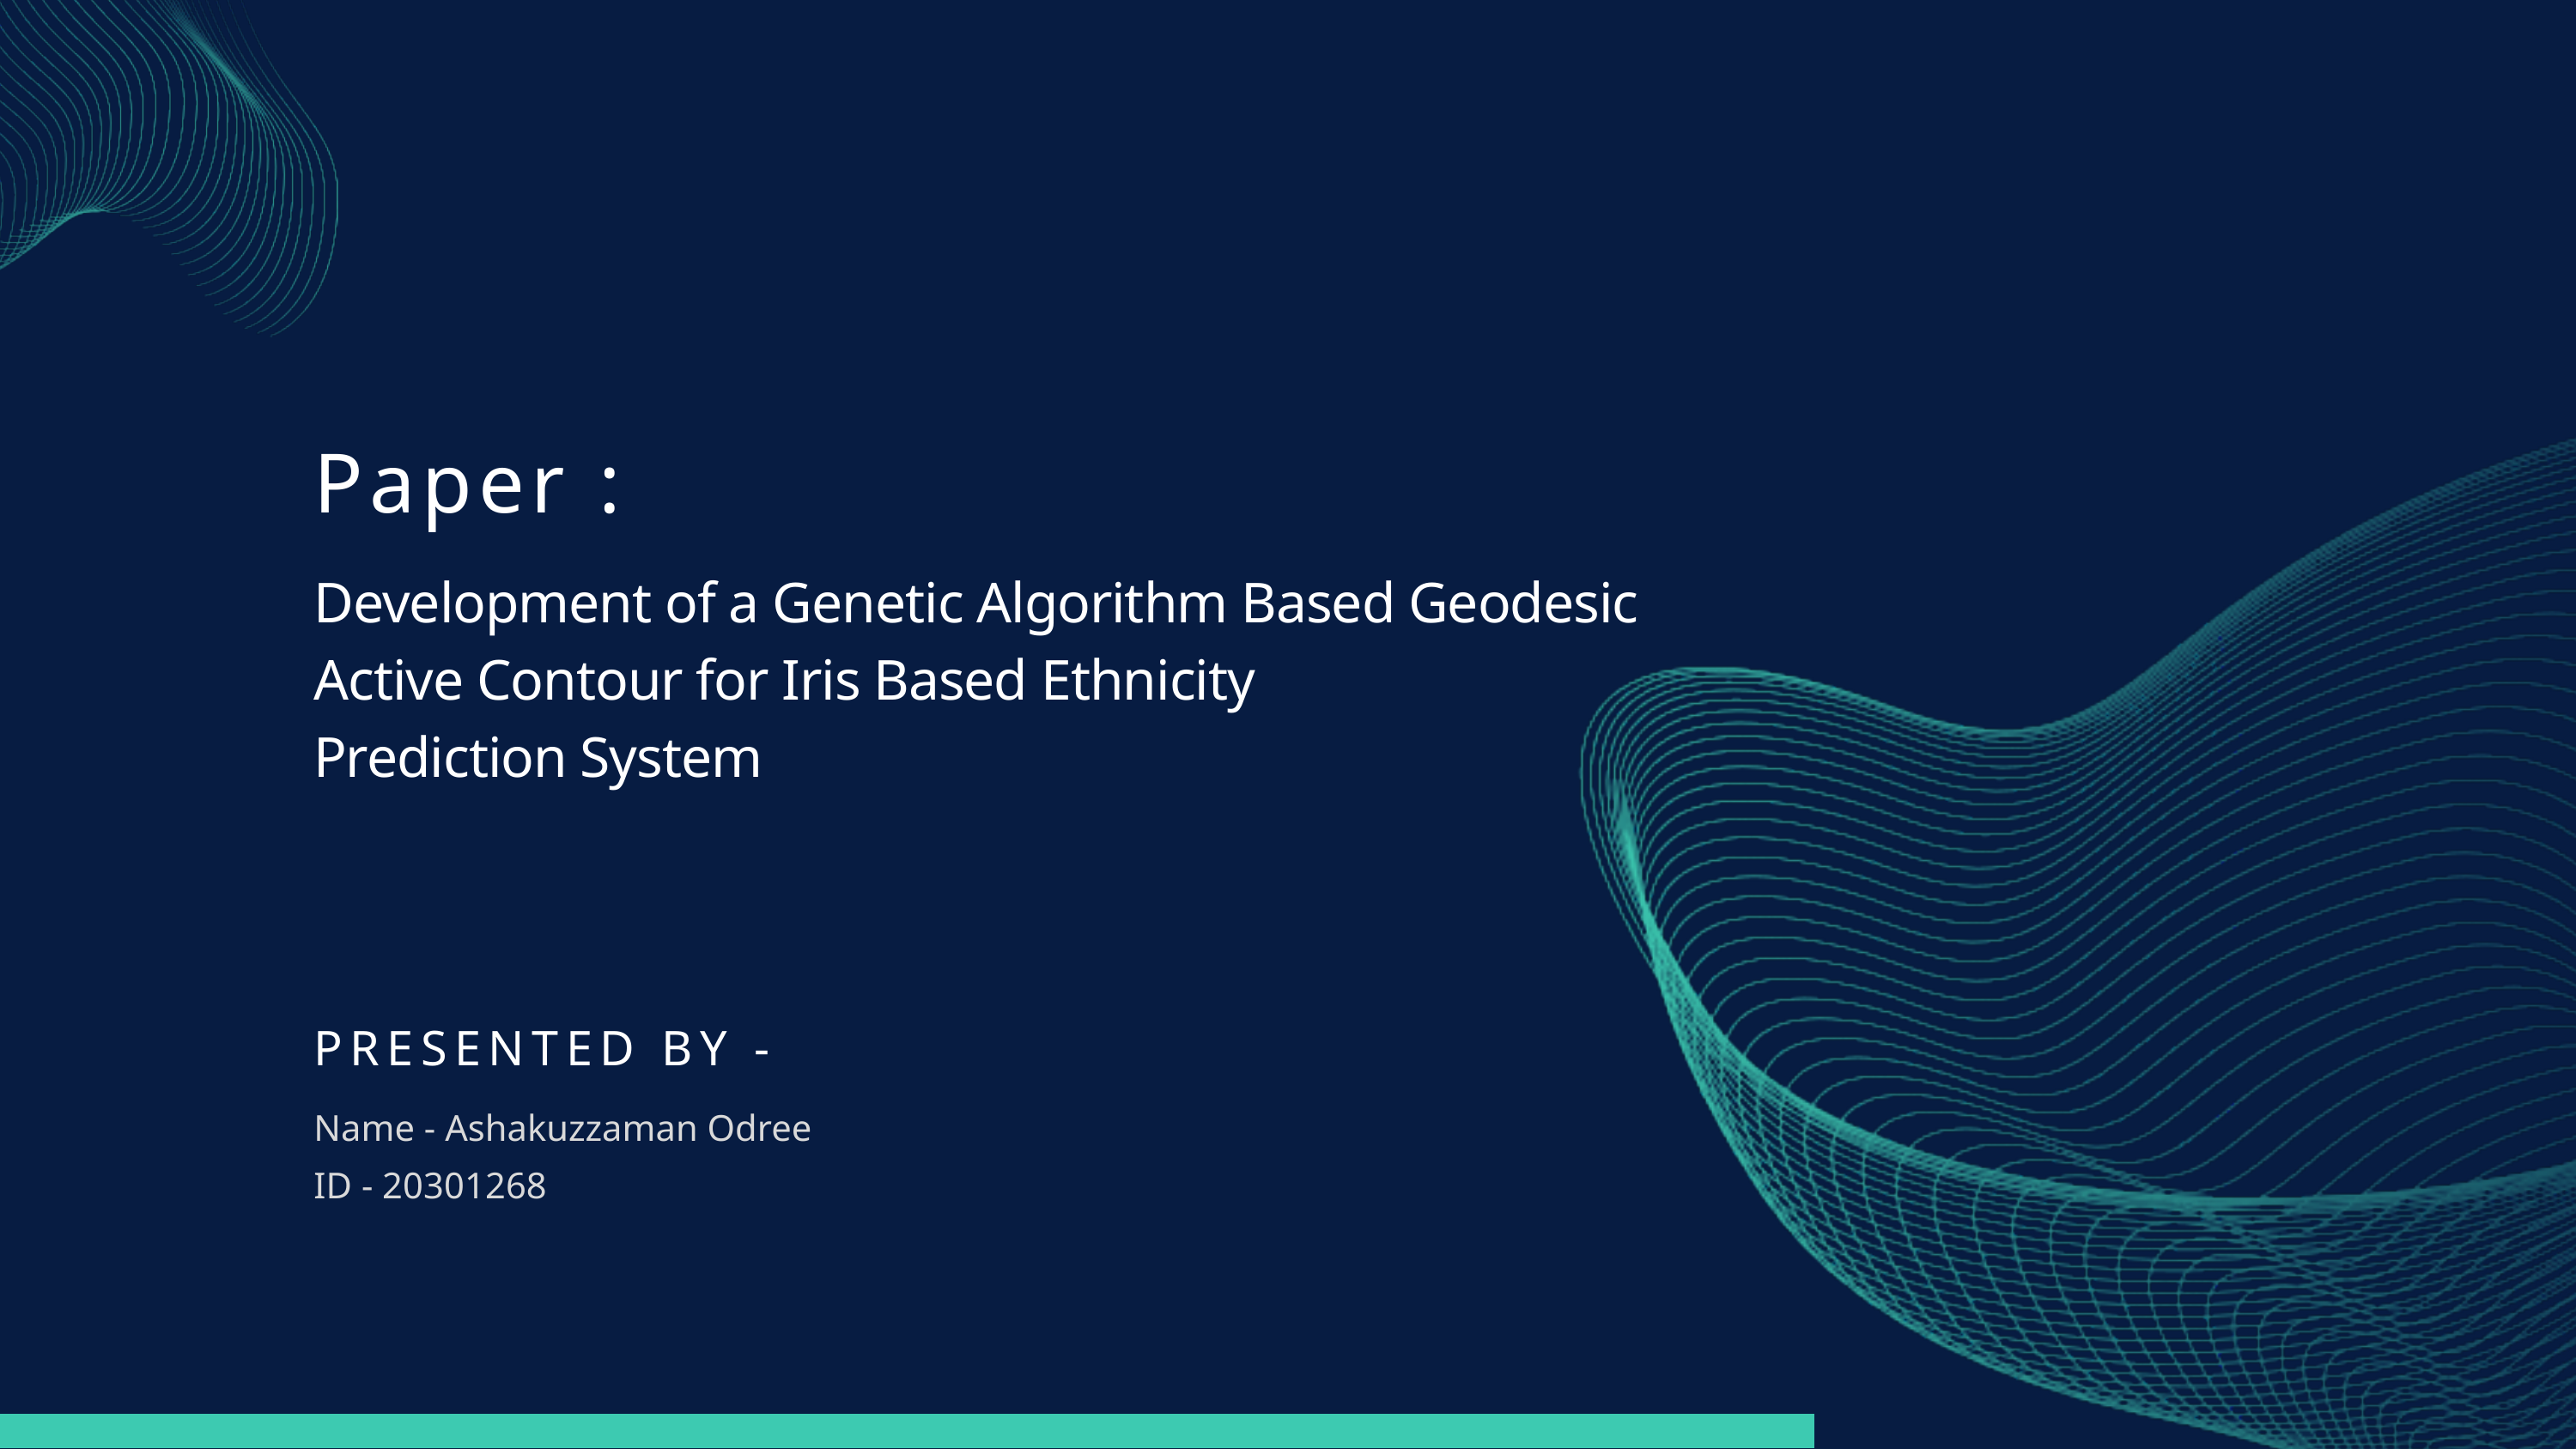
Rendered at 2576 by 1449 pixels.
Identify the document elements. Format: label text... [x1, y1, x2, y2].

text_box Paper : [313, 414, 2134, 530]
text_box [1576, 407, 2576, 1449]
text_box [0, 0, 338, 338]
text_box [313, 1014, 1400, 1258]
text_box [0, 1413, 1815, 1449]
text_box Development of a Genetic Algorithm Based Geodesic Active Contour for Iris Based Ethnicity Prediction System [313, 556, 2134, 789]
